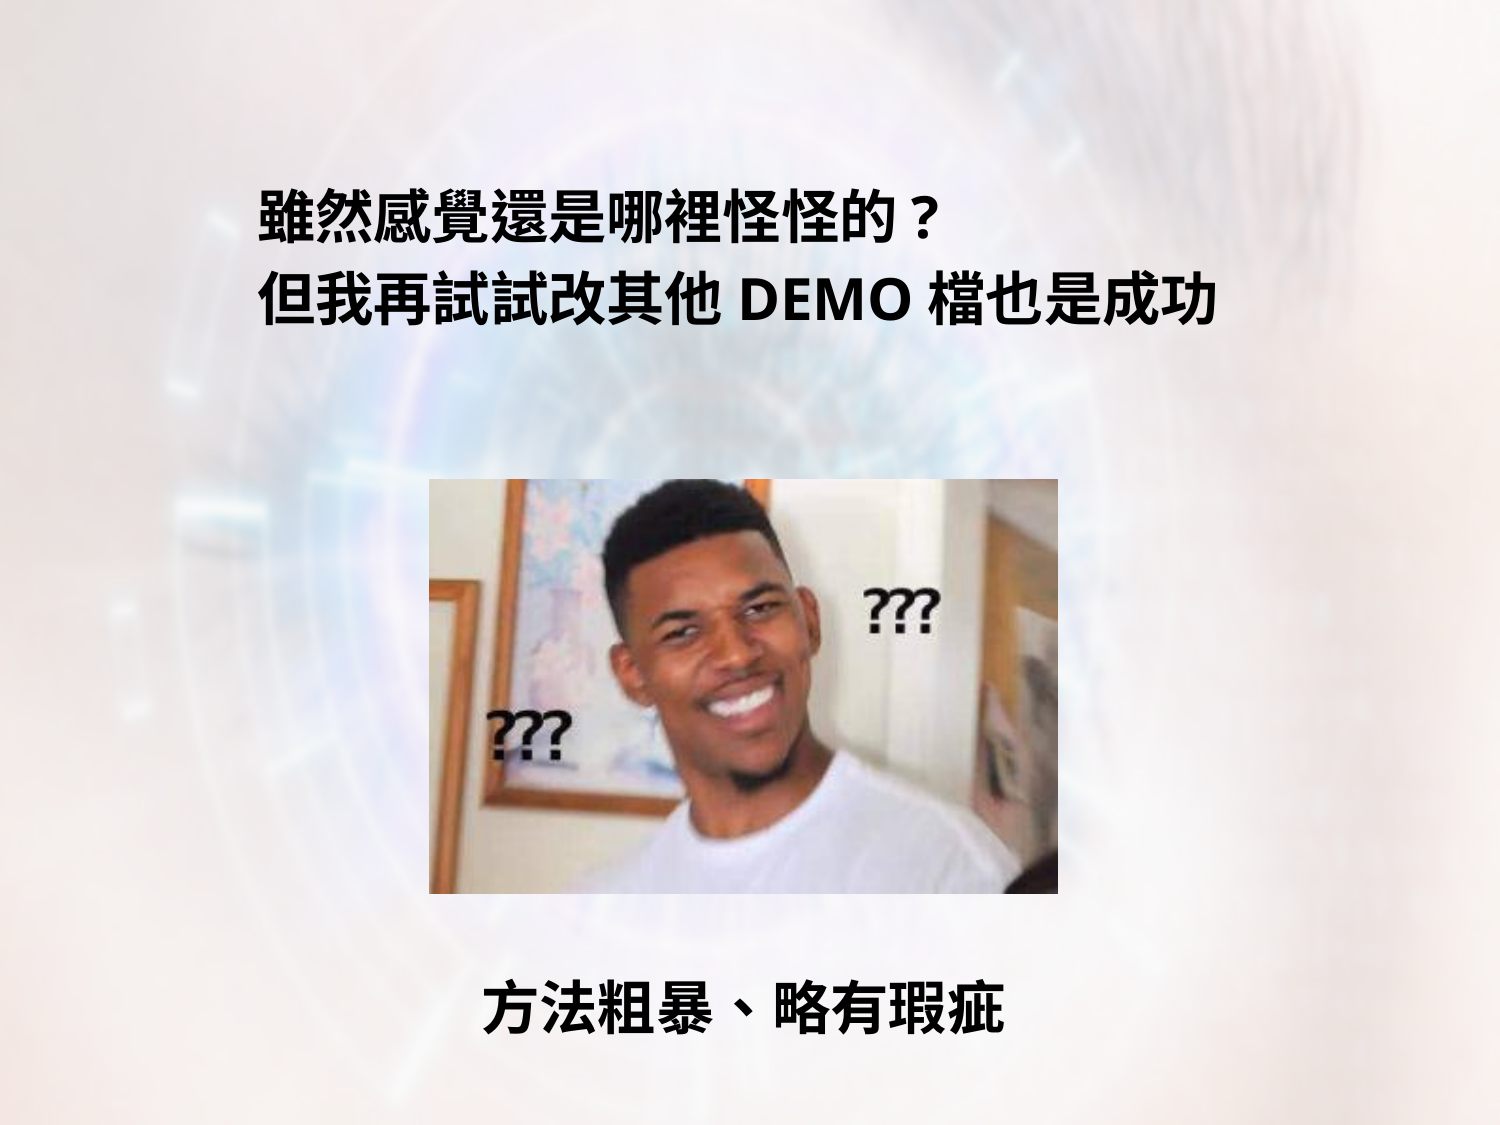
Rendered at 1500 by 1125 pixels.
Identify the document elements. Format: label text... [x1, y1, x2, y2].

list 雖然感覺還是哪裡怪怪的? 但我再試試改其他DEMO檔也是成功 [242, 172, 1424, 438]
picture [429, 479, 1058, 894]
text_box 方法粗暴、略有瑕疵 [466, 964, 1021, 1049]
